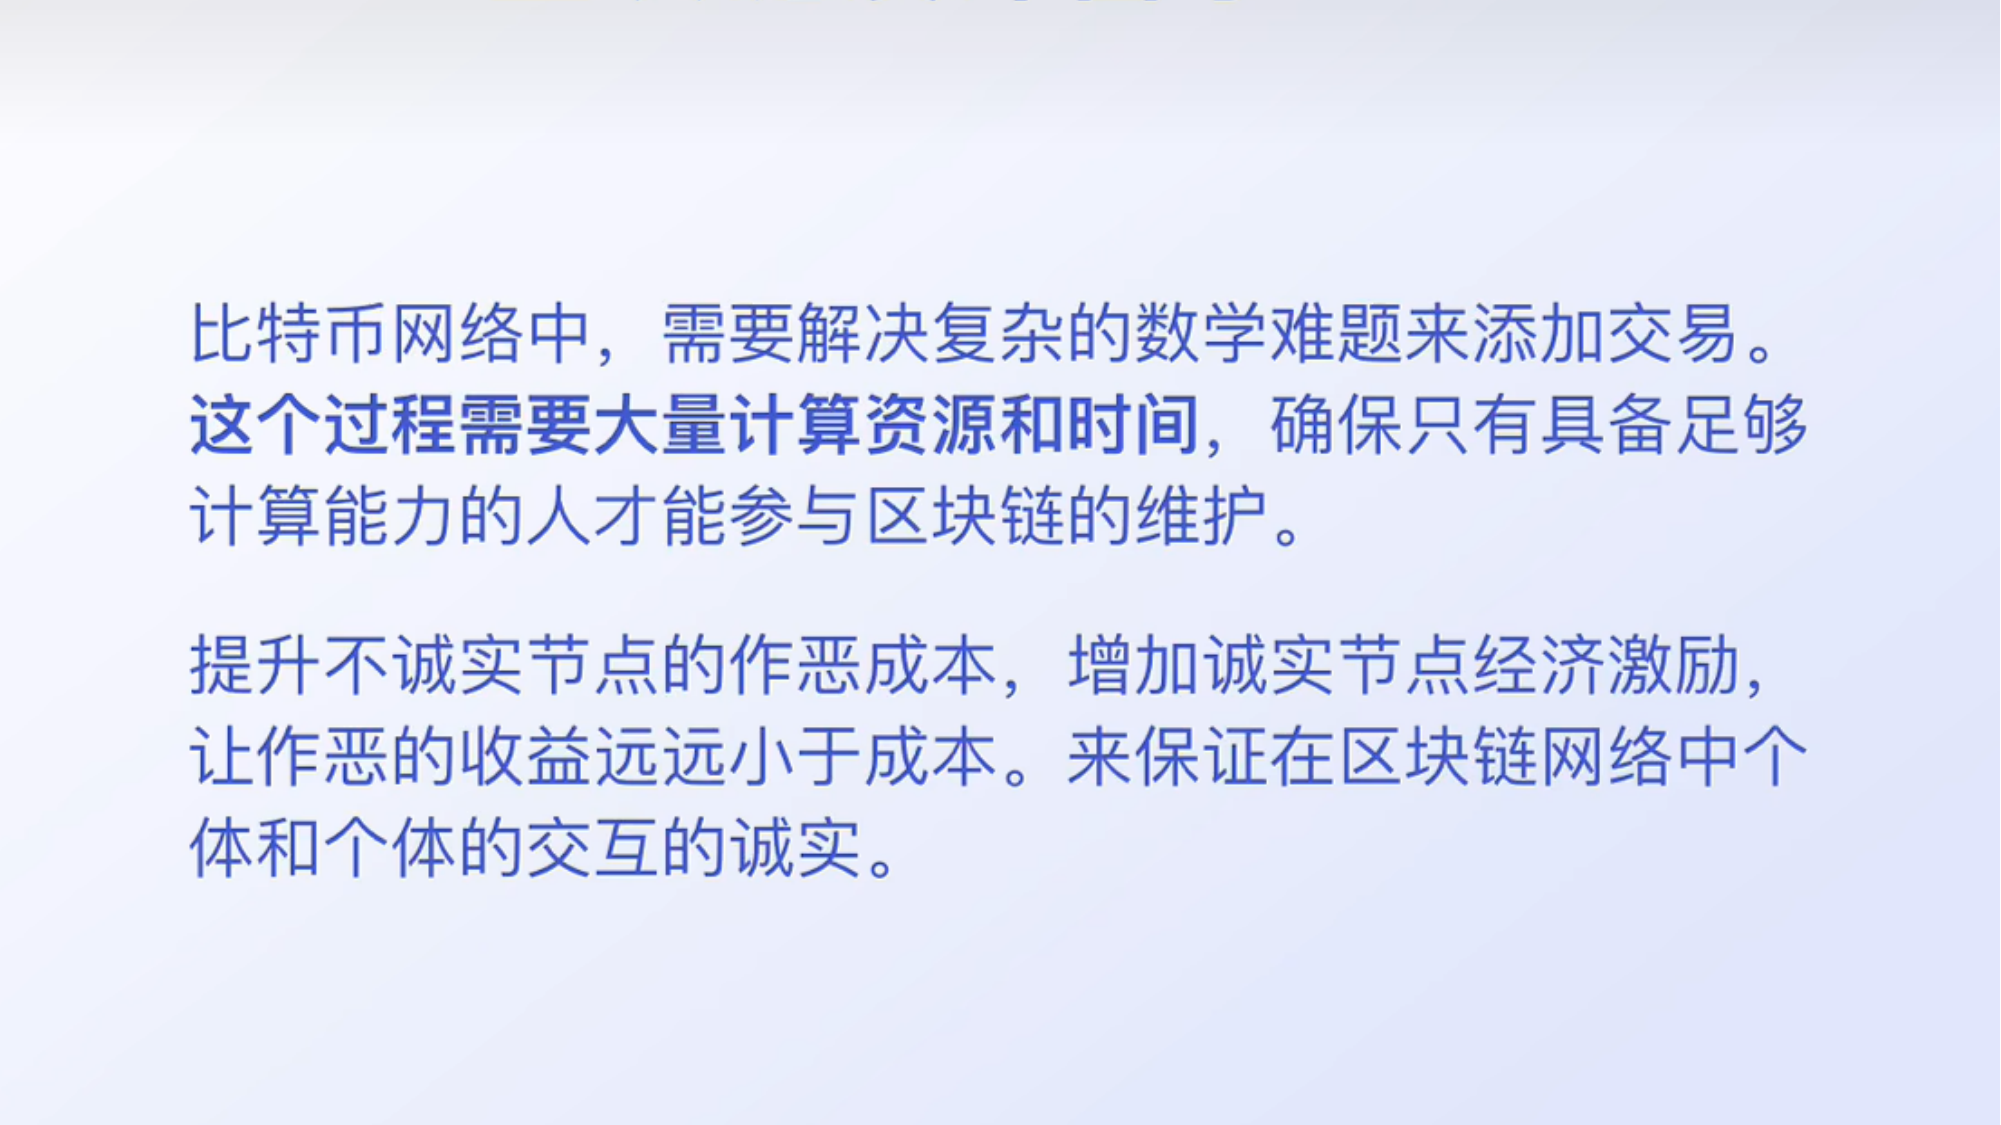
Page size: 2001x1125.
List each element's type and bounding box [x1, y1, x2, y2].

list [0, 0, 2000, 1125]
